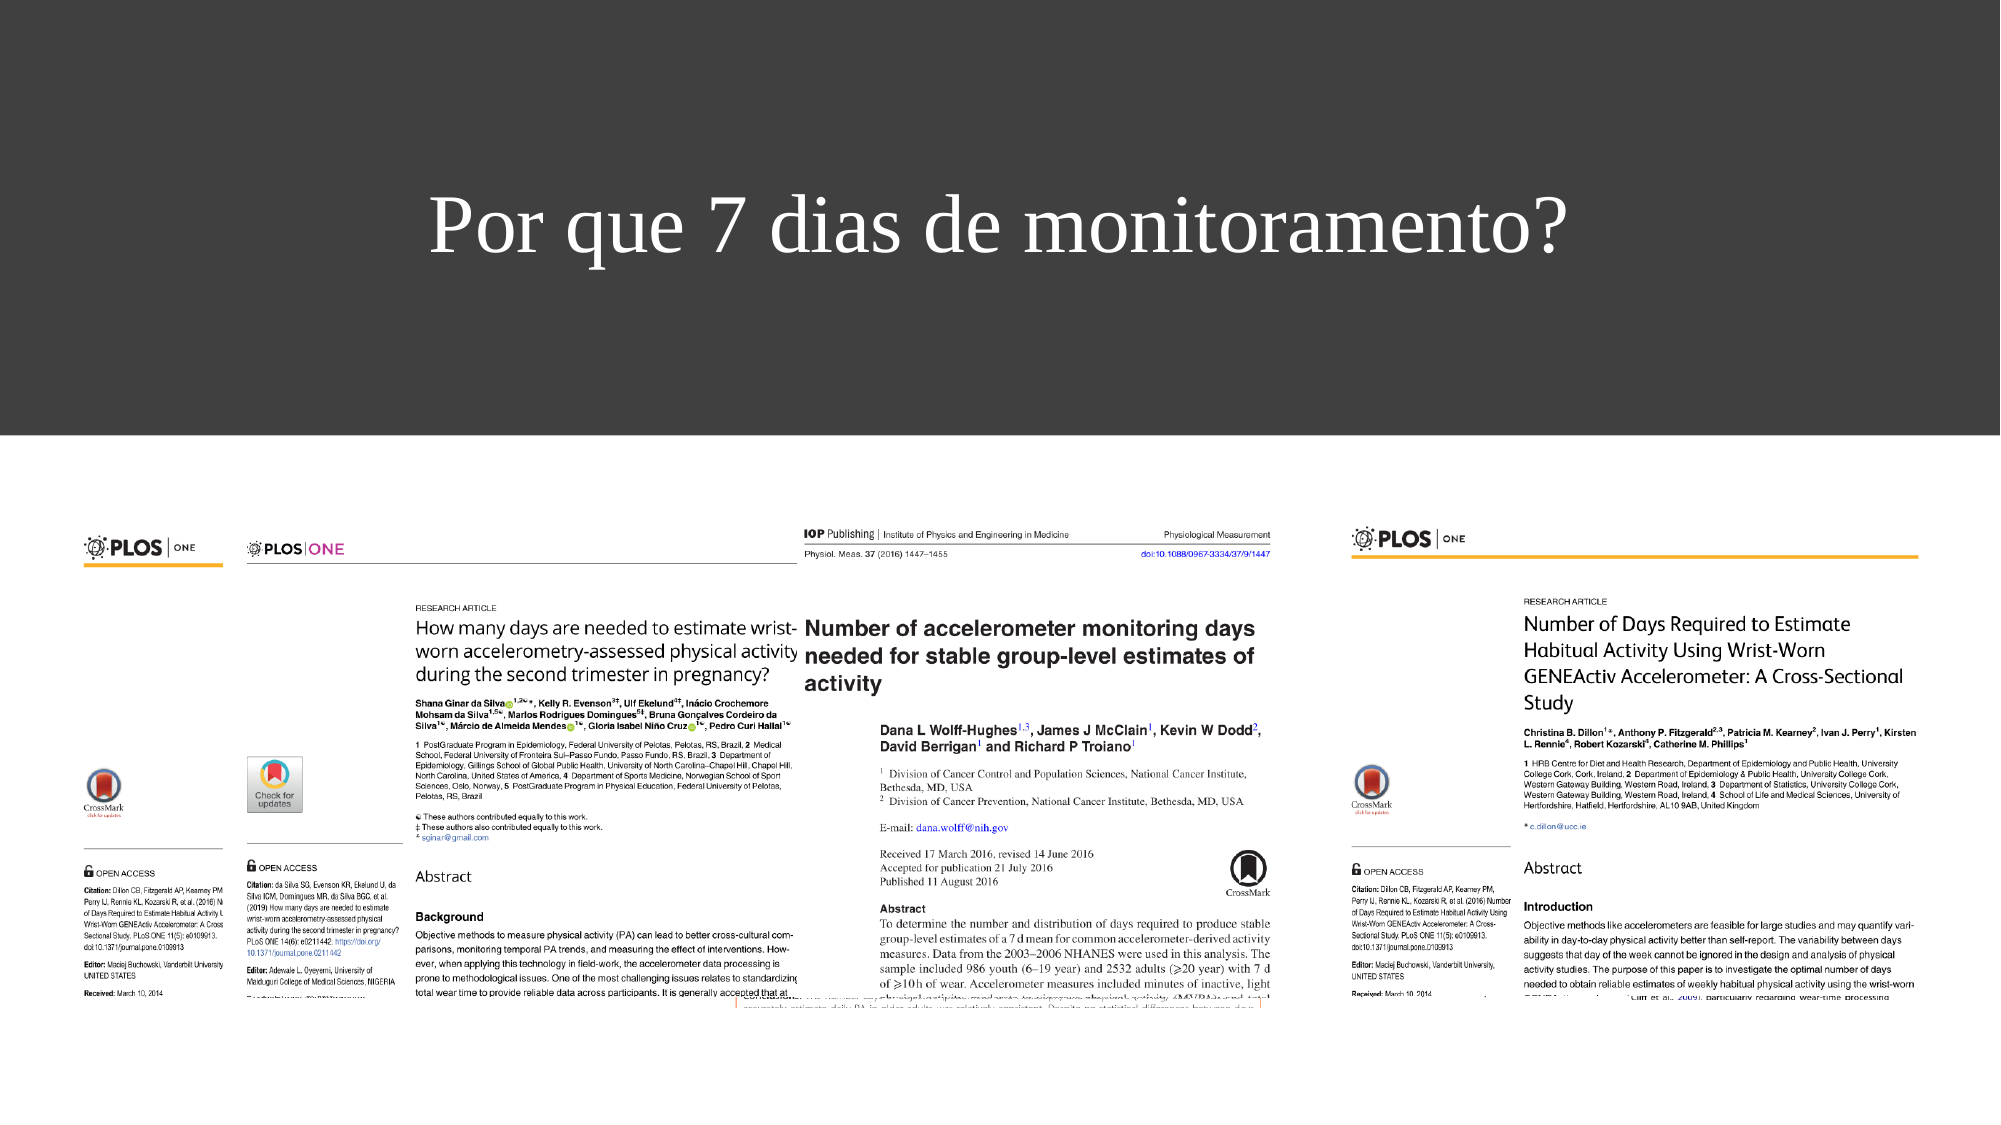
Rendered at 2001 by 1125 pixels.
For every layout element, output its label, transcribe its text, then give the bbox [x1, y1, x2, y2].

title Por que 7 dias de monitoramento? [138, 81, 1862, 279]
picture [1337, 513, 1933, 1000]
picture [66, 504, 1298, 1009]
text_box [0, 0, 2000, 436]
